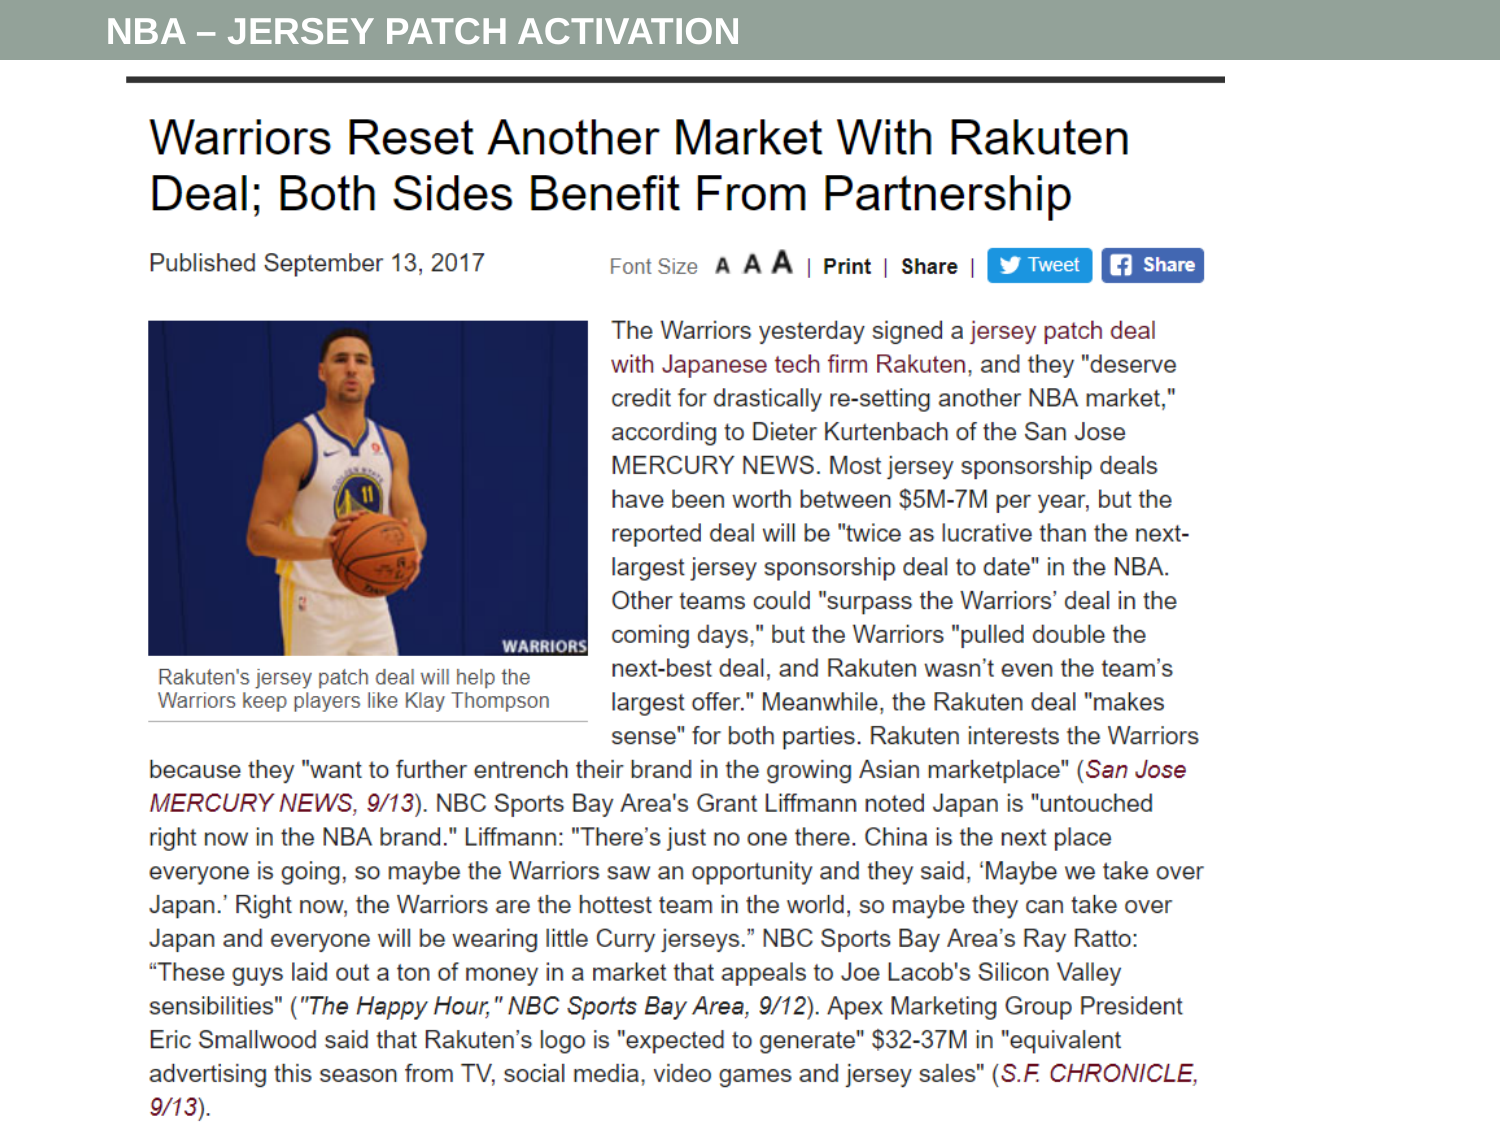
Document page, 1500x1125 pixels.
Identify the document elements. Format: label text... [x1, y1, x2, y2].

picture [124, 74, 1226, 1125]
text_box NBA – JERSEY PATCH ACTIVATION [91, 0, 757, 60]
